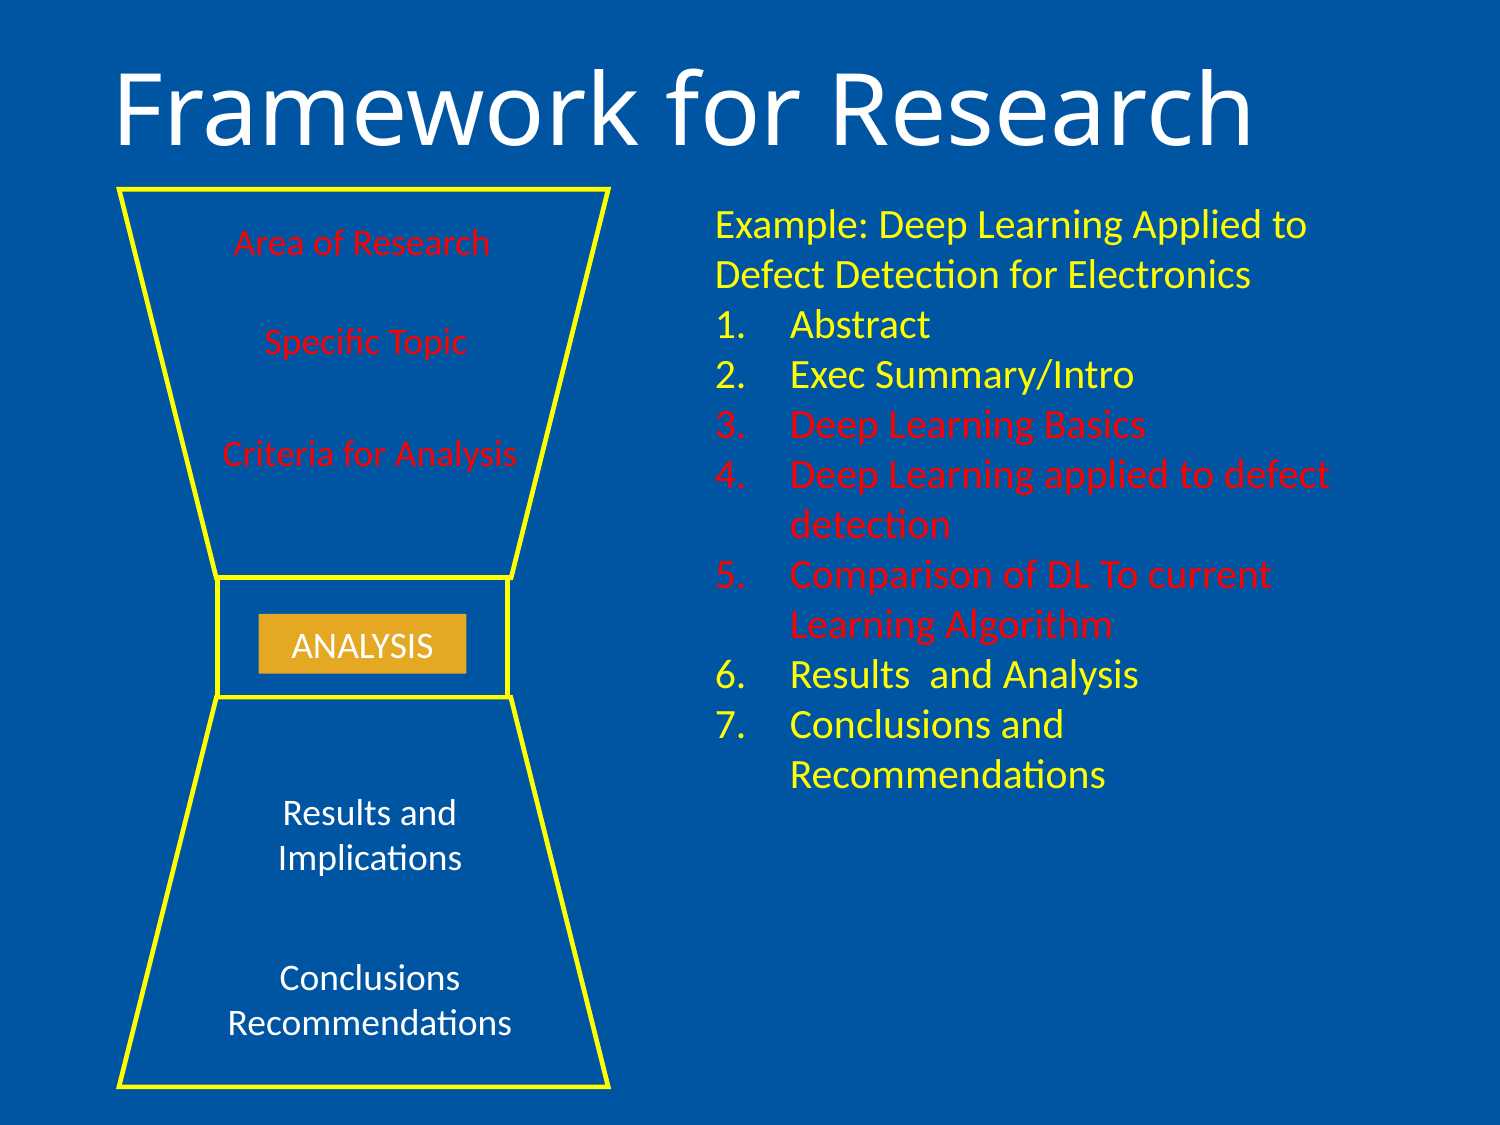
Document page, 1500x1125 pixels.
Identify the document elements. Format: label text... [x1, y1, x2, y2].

text_box Results and Implications [200, 780, 540, 885]
text_box Specific Topic [200, 309, 540, 370]
text_box Criteria for Analysis [200, 421, 540, 482]
title Framework for Research [96, 40, 1391, 187]
text_box [117, 188, 610, 579]
text_box Conclusions Recommendations [200, 946, 540, 1051]
text_box Area of Research [192, 210, 532, 271]
text_box Example: Deep Learning Applied to Defect Detection for Electronics Abstract Exec Summary/Intro Deep Learning Basics Deep Learning applied to defect detection Comparison of DL To current Learning Algorithm Results and Analysis Conclusions and Recommendations [699, 189, 1380, 805]
text_box [117, 696, 610, 1088]
text_box [217, 577, 508, 698]
text_box ANALYSIS [258, 613, 467, 674]
